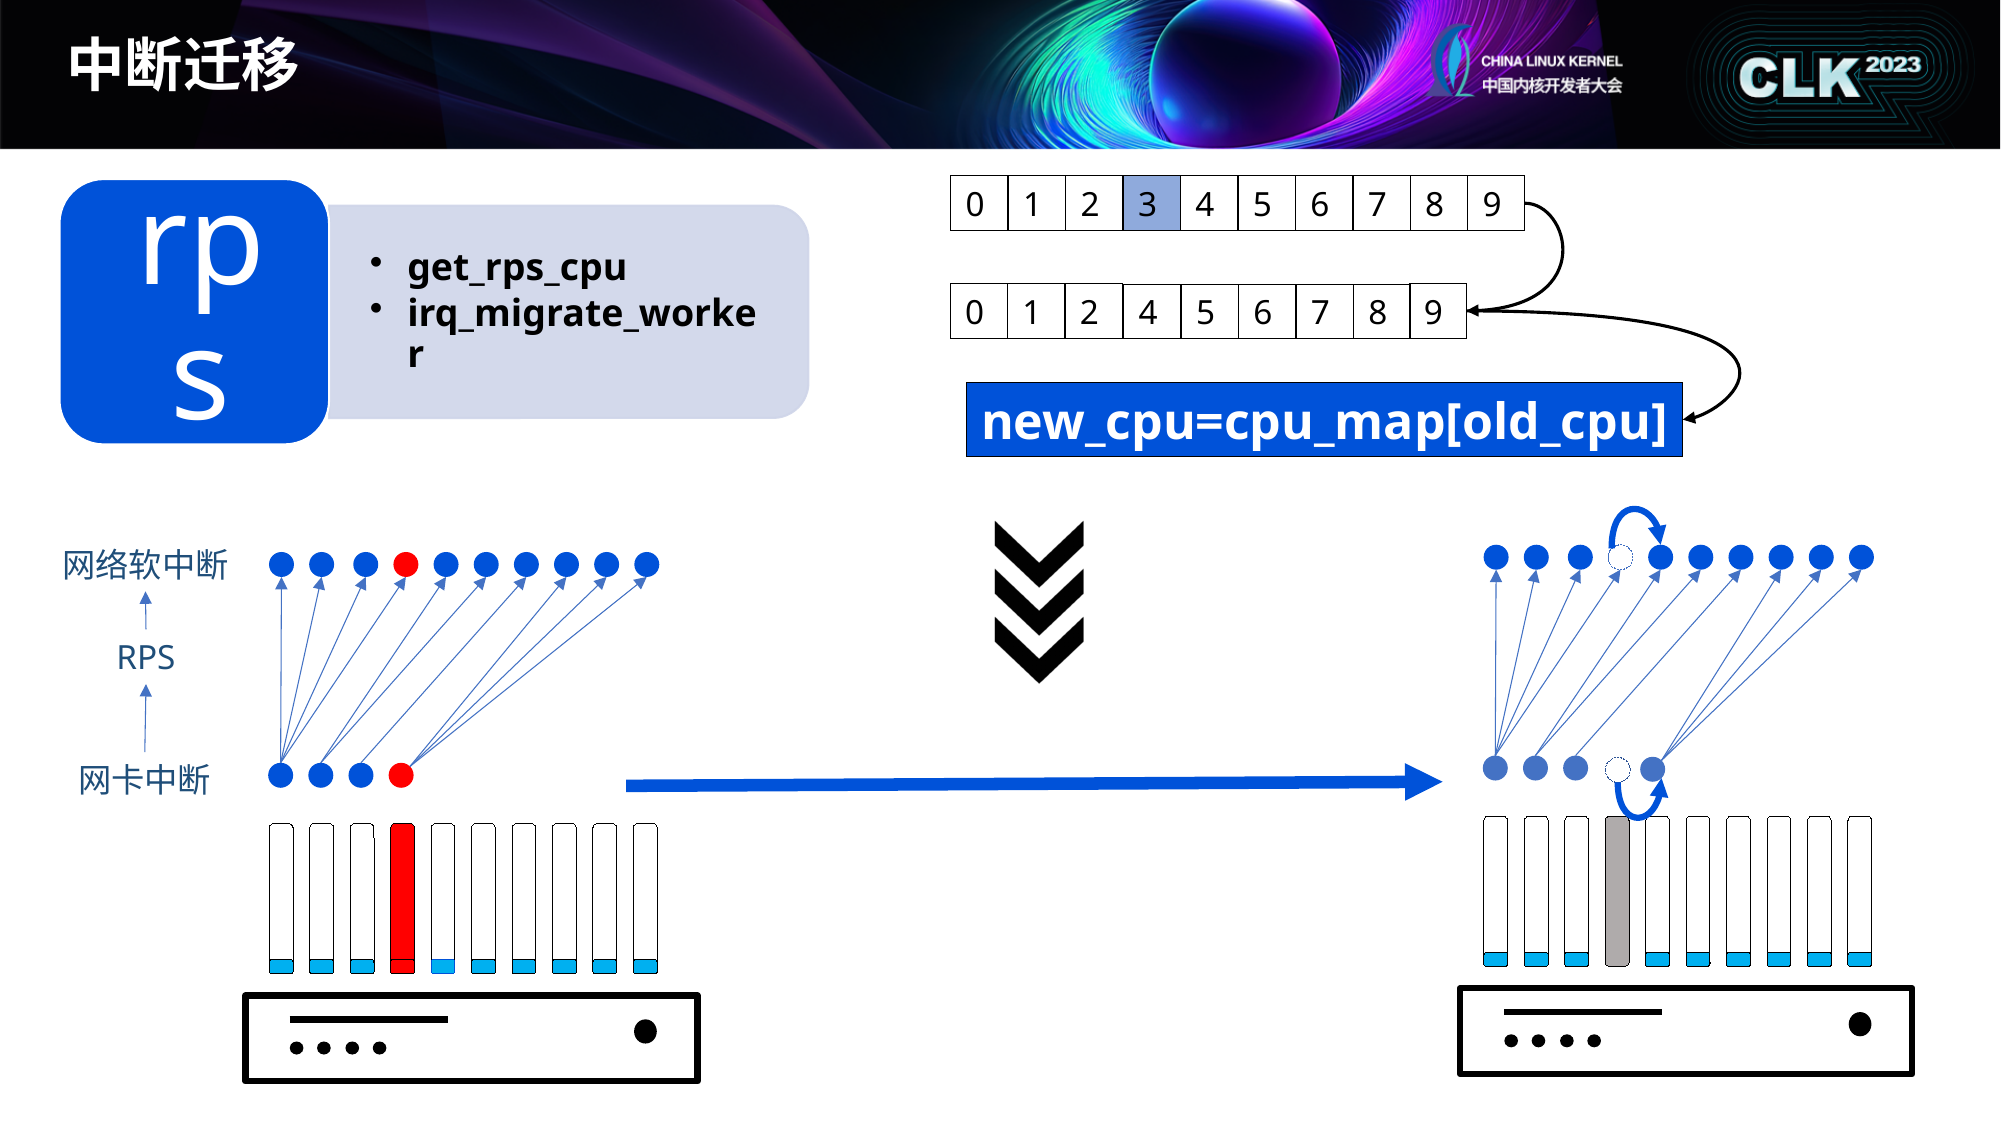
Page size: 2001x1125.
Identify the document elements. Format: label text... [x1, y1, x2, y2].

text_box 1 [1008, 175, 1065, 231]
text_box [625, 781, 1443, 786]
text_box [1575, 569, 1661, 756]
text_box [513, 551, 539, 576]
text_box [1686, 816, 1710, 967]
text_box 2 [1065, 175, 1123, 231]
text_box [390, 823, 415, 974]
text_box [1847, 816, 1872, 967]
text_box [1648, 544, 1674, 569]
text_box 8 [1410, 175, 1467, 231]
text_box 6 [1295, 175, 1353, 231]
text_box [634, 551, 660, 577]
text_box [1728, 544, 1754, 569]
text_box 5 [1181, 284, 1238, 339]
text_box [268, 551, 294, 577]
text_box [1605, 816, 1630, 967]
picture [0, 0, 2001, 1125]
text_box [245, 995, 698, 1082]
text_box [59, 179, 809, 445]
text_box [1495, 569, 1535, 756]
text_box 1 [1007, 283, 1065, 339]
text_box [1768, 544, 1794, 569]
text_box [353, 551, 379, 576]
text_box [1524, 816, 1549, 967]
text_box [1605, 757, 1631, 782]
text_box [1459, 988, 1913, 1075]
text_box 5 [1238, 175, 1295, 231]
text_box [431, 823, 455, 974]
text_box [1637, 758, 1642, 803]
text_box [1767, 816, 1791, 967]
text_box [1523, 544, 1549, 569]
text_box 3 [1123, 175, 1180, 231]
text_box 0 [950, 283, 1007, 339]
text_box RPS [101, 629, 191, 685]
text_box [309, 823, 334, 974]
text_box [1466, 311, 1701, 421]
text_box [1808, 544, 1834, 569]
text_box 6 [1238, 284, 1296, 339]
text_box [320, 576, 360, 763]
text_box [473, 551, 499, 576]
text_box 2 [1065, 283, 1123, 339]
text_box 7 [1296, 284, 1353, 339]
text_box 8 [1353, 284, 1409, 339]
text_box 9 [1409, 283, 1466, 339]
text_box 7 [1353, 175, 1410, 231]
text_box 4 [1180, 175, 1238, 231]
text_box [471, 823, 496, 974]
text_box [280, 576, 320, 763]
text_box [553, 551, 579, 576]
text_box 网卡中断 [63, 751, 227, 807]
text_box [388, 763, 414, 788]
text_box [1608, 544, 1633, 569]
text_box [633, 823, 658, 974]
text_box [1642, 756, 1666, 782]
text_box [76, 38, 1028, 147]
text_box [268, 762, 294, 788]
text_box [433, 551, 459, 576]
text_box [1466, 203, 1525, 311]
text_box [393, 551, 419, 576]
text_box 4 [1123, 284, 1181, 339]
text_box [309, 551, 335, 576]
text_box [1482, 755, 1508, 781]
text_box [308, 763, 334, 788]
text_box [592, 823, 617, 974]
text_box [552, 823, 577, 974]
text_box 9 [1467, 175, 1525, 203]
text_box [1848, 544, 1874, 570]
text_box 0 [950, 175, 1008, 231]
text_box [269, 823, 294, 974]
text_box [360, 576, 409, 763]
text_box [1483, 544, 1509, 570]
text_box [350, 823, 375, 974]
text_box [1522, 756, 1548, 781]
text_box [1564, 816, 1589, 967]
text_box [409, 576, 647, 767]
text_box new_cpu=cpu_map[old_cpu] [966, 382, 1683, 457]
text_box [1535, 569, 1575, 756]
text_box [1726, 816, 1751, 967]
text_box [1634, 522, 1638, 572]
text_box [1645, 816, 1670, 967]
text_box [1563, 756, 1589, 781]
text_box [1807, 816, 1832, 967]
text_box 网络软中断 [47, 536, 244, 592]
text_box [1483, 816, 1508, 967]
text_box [511, 823, 536, 974]
text_box [594, 551, 620, 576]
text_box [1661, 569, 1862, 761]
text_box [348, 763, 374, 788]
text_box [1567, 544, 1593, 569]
text_box [1688, 544, 1714, 569]
title 中断迁移 [51, 13, 1003, 122]
